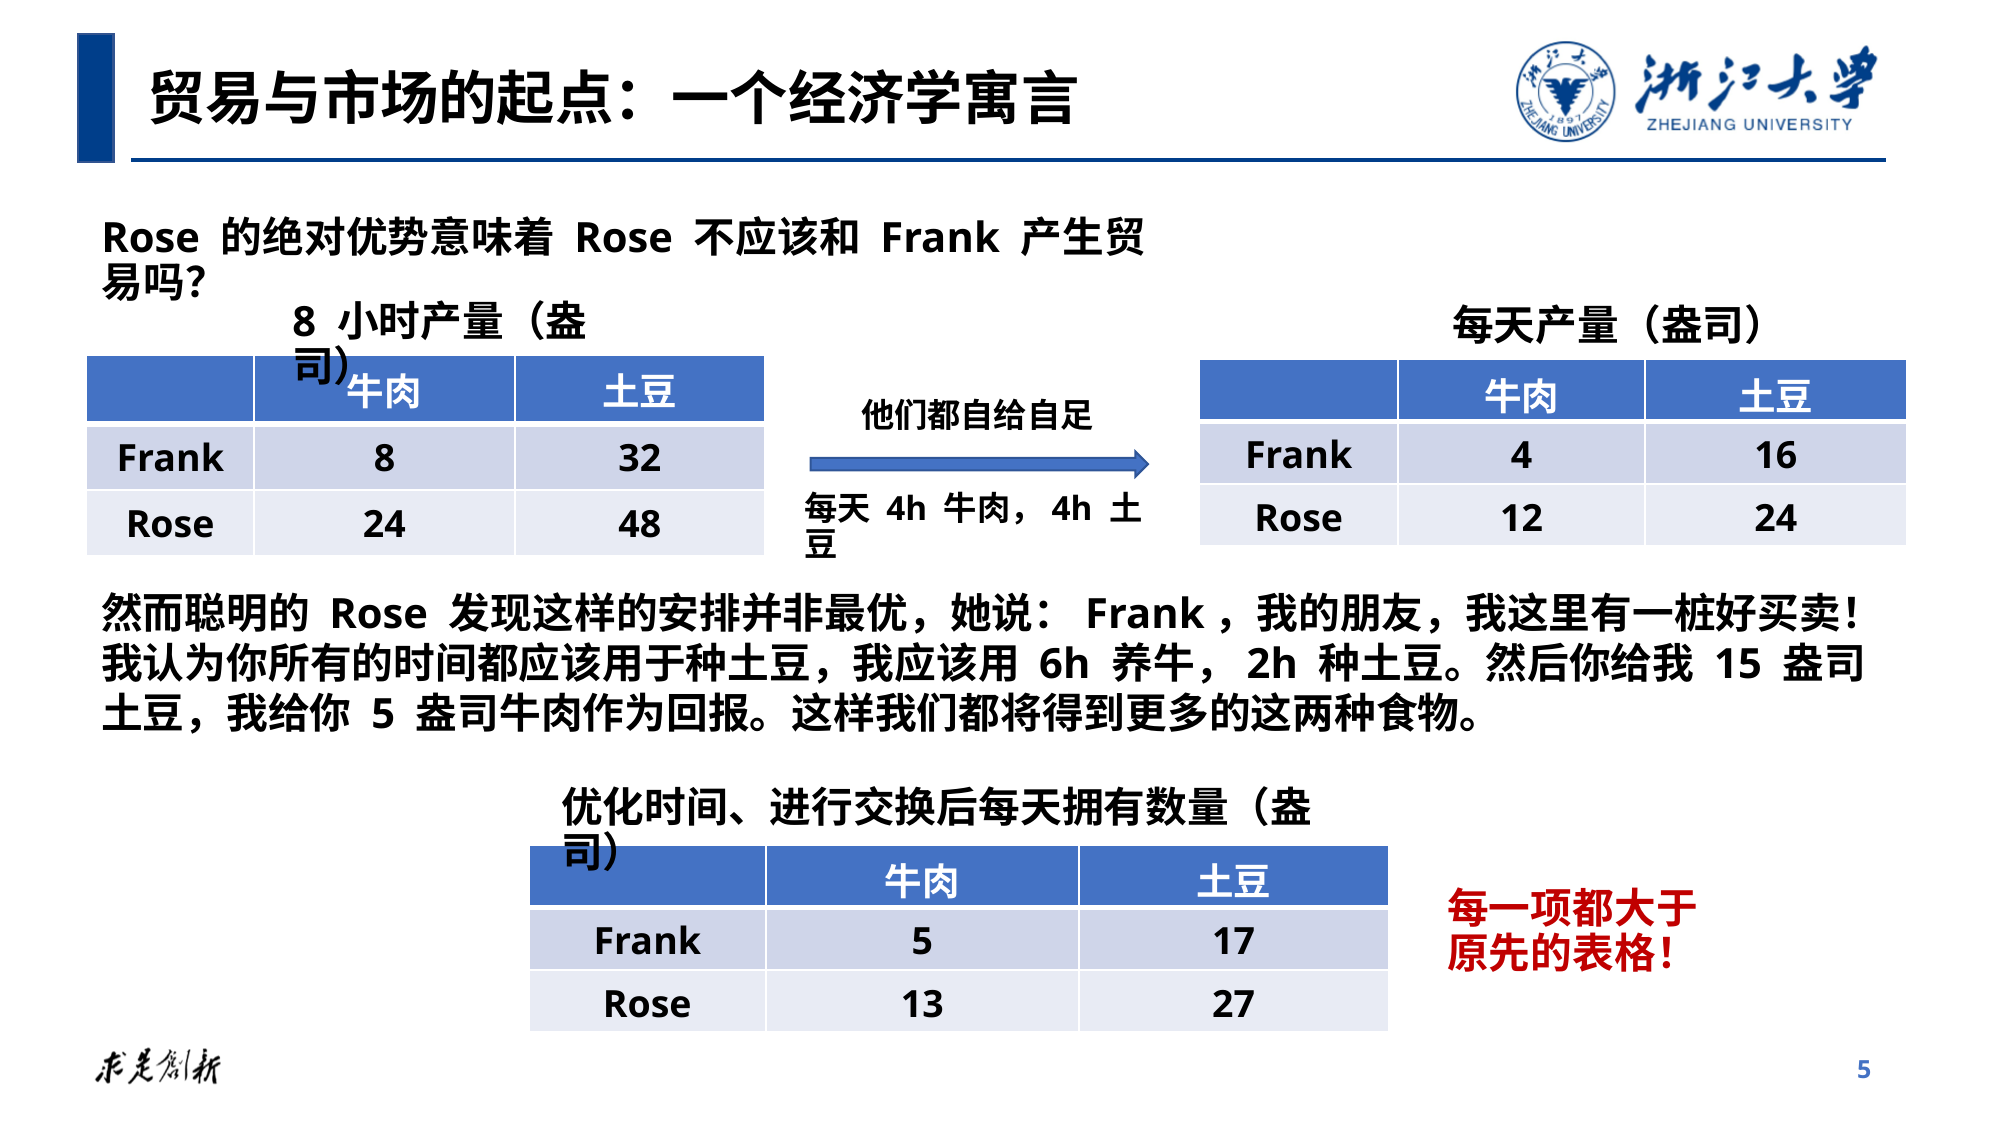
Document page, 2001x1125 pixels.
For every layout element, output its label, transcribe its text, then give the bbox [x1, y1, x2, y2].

text_box Rose 的绝对优势意味着 Rose 不应该和 Frank 产生贸易吗？ [86, 209, 1200, 270]
text_box [809, 449, 1150, 480]
picture [76, 1036, 239, 1096]
table_cell Rose [1200, 485, 1397, 545]
table_header 土豆 [1080, 846, 1388, 905]
text_box 每天产量（盎司） [1437, 296, 1807, 357]
table_header 土豆 [1646, 360, 1906, 419]
table_cell 32 [516, 427, 764, 489]
table_cell 4 [1399, 424, 1644, 483]
text_box 8 小时产量（盎司） [277, 292, 647, 353]
table_header [1200, 360, 1397, 419]
table_cell Frank [530, 910, 765, 969]
text_box 每天 4h 牛肉，4h 土豆 [789, 484, 1159, 545]
table_cell 48 [516, 491, 764, 555]
table_cell 17 [1080, 910, 1388, 969]
table_header 牛肉 [1399, 360, 1644, 419]
table_cell 8 [255, 427, 514, 489]
table_cell 16 [1646, 424, 1906, 483]
table_cell 12 [1399, 485, 1644, 545]
table_cell Rose [530, 971, 765, 1031]
text_box 优化时间、进行交换后每天拥有数量（盎司） [546, 779, 1372, 839]
text_box 贸易与市场的起点：一个经济学寓言 [118, 53, 1108, 171]
table_cell 5 [767, 910, 1078, 969]
text_box 然而聪明的 Rose 发现这样的安排并非最优，她说：Frank，我的朋友，我这里有一桩好买卖！我认为你所有的时间都应该用于种土豆，我应该用 6h 养牛，2h 种土豆。然后你给我 15 盎司土豆，我给你 5 盎司牛肉作为回报。这样我们都将得到更多的这两种食物。 [86, 579, 1887, 745]
text_box 每一项都大于原先的表格！ [1432, 879, 1736, 998]
table_header 牛肉 [767, 846, 1078, 905]
table_cell Frank [1200, 424, 1397, 483]
table_cell Rose [87, 491, 253, 555]
text_box 他们都自给自足 [845, 391, 1113, 452]
table_header 土豆 [516, 356, 764, 421]
table_cell 24 [1646, 485, 1906, 545]
picture [1488, 24, 1887, 146]
table_header [530, 846, 765, 905]
table_cell Frank [87, 427, 253, 489]
table_header 牛肉 [255, 356, 514, 421]
table_cell 24 [255, 491, 514, 555]
table_cell 27 [1080, 971, 1388, 1031]
table_header [87, 356, 253, 421]
table_cell 13 [767, 971, 1078, 1031]
slide_number 5 [1548, 1041, 1887, 1101]
